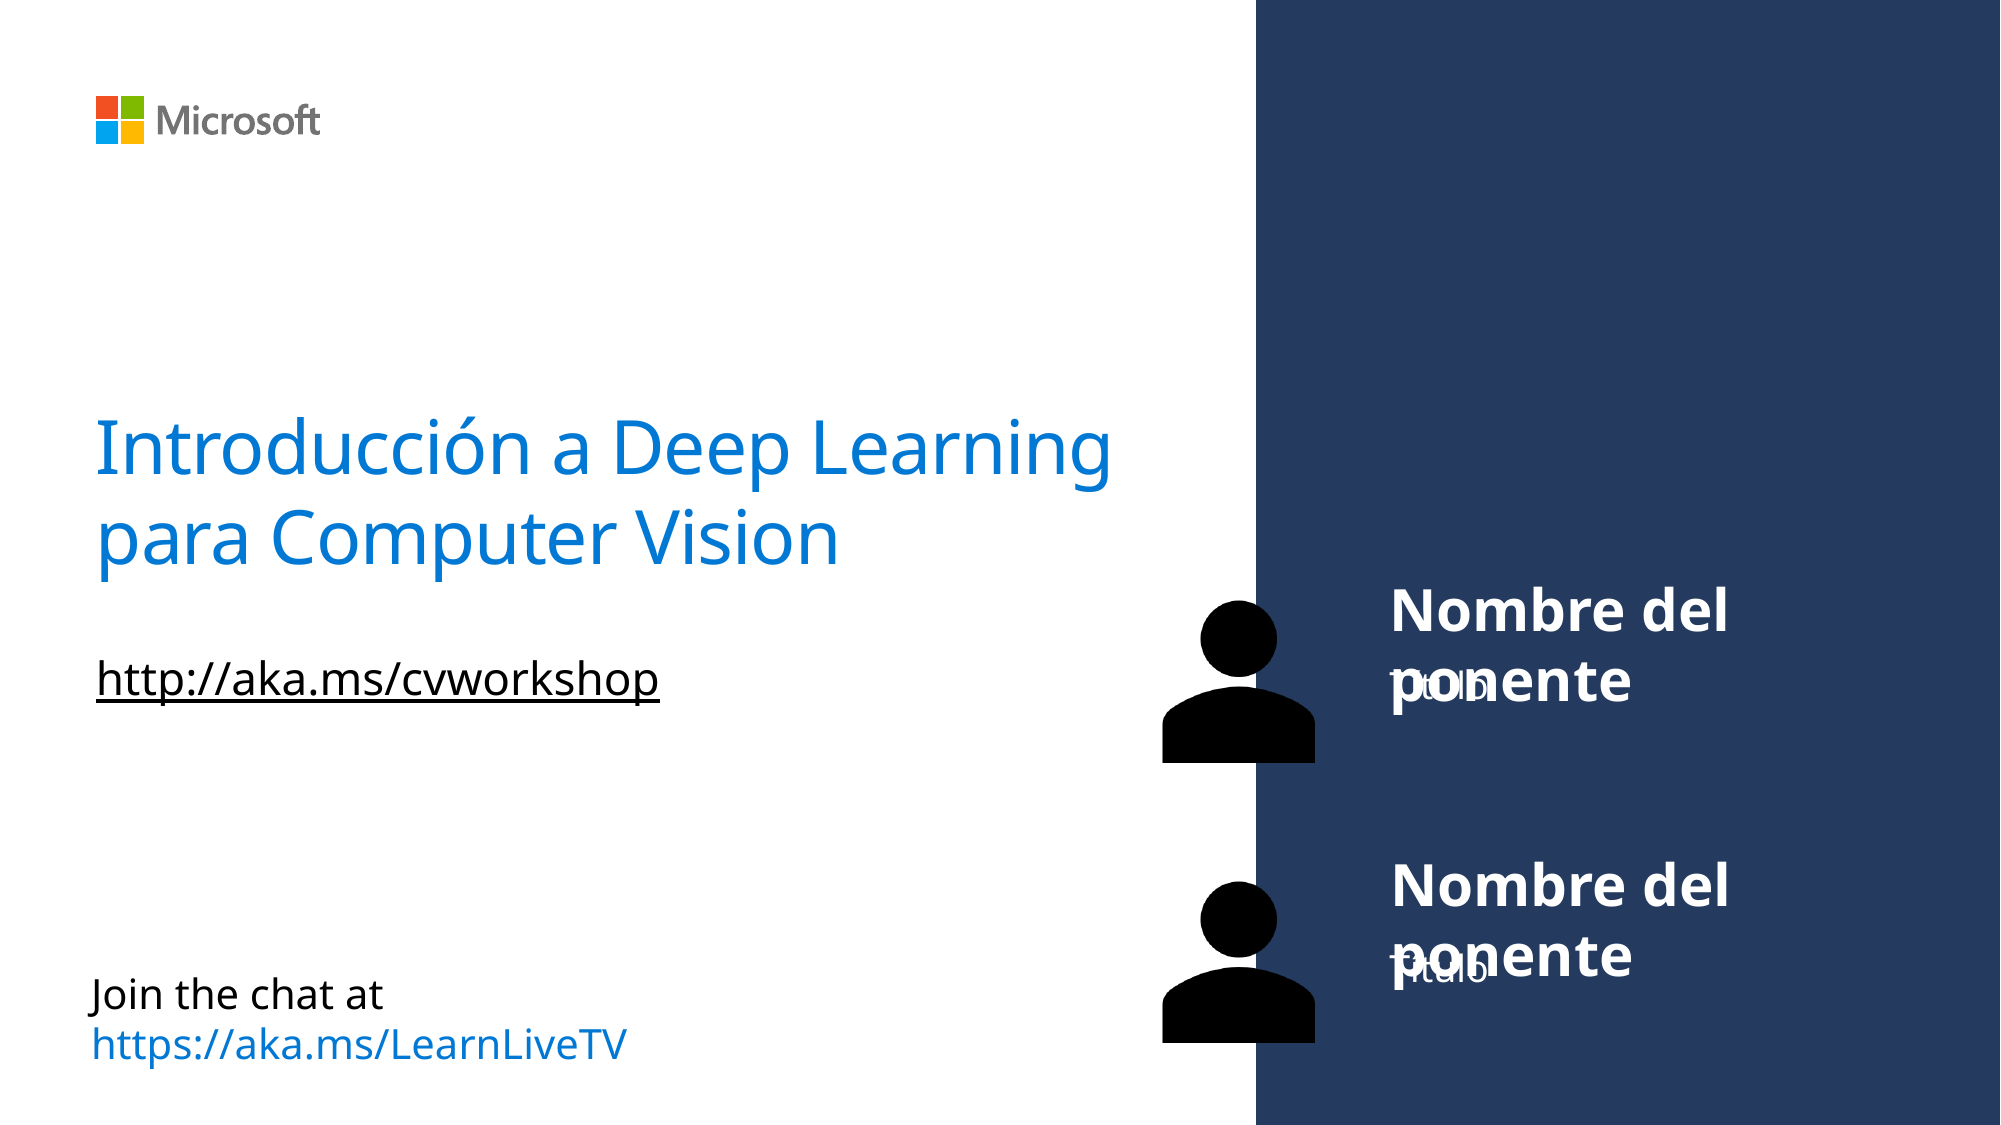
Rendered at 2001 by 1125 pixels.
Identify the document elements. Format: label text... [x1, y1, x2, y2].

list Título [1389, 662, 1988, 708]
list Nombre del ponente [1390, 848, 1989, 920]
picture [1214, 848, 1353, 1076]
list Nombre del ponente [1389, 572, 1988, 644]
picture [1129, 567, 1353, 796]
list http://aka.ms/cvworkshop [95, 650, 1214, 1125]
list Título [1389, 944, 1988, 991]
title Introducción a Deep Learning para Computer Vision [95, 391, 1214, 580]
